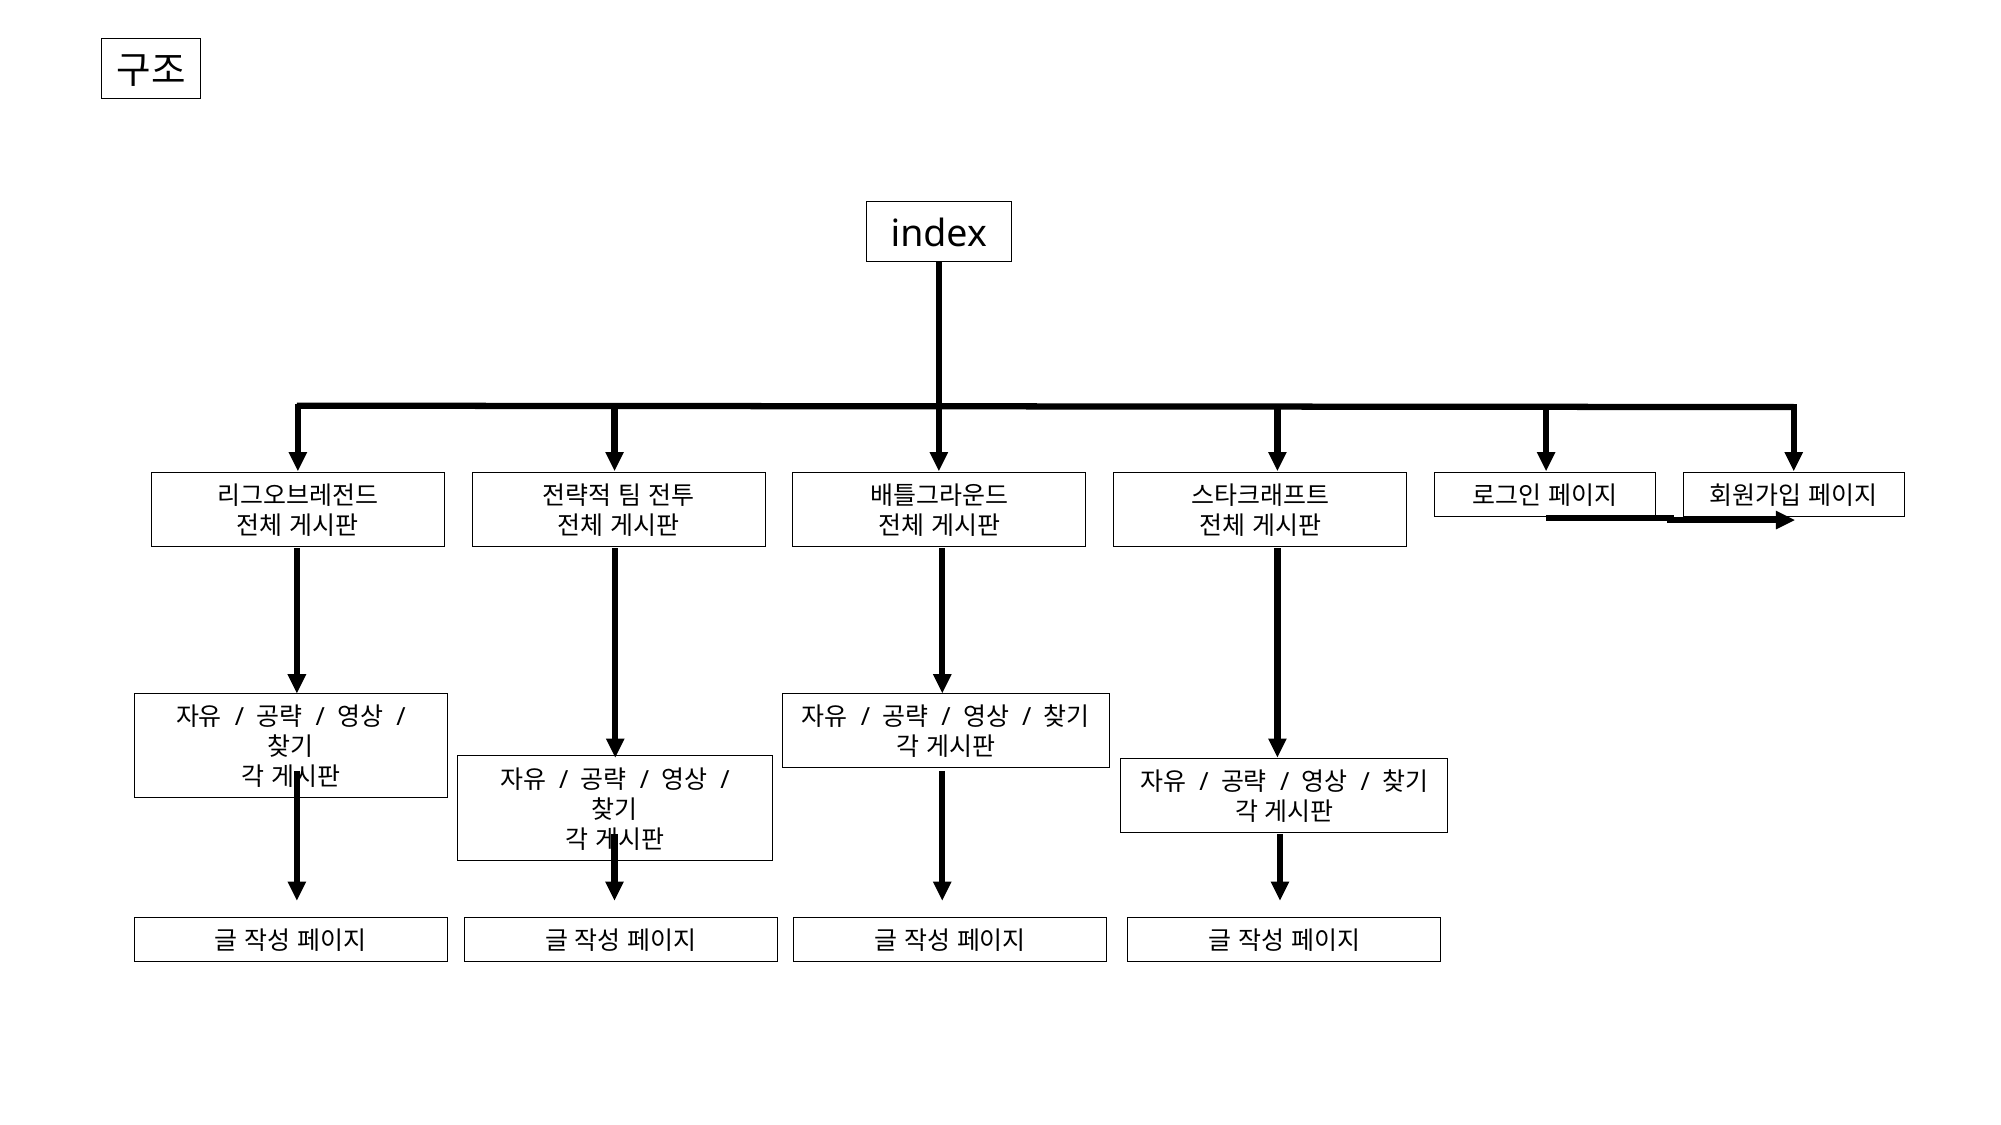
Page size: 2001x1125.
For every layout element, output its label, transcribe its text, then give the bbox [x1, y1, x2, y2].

text_box 배틀그라운드 전체 게시판 [792, 472, 1086, 547]
text_box 자유 / 공략 / 영상 / 찾기 각 게시판 [457, 755, 773, 861]
text_box 로그인 페이지 [1434, 472, 1656, 517]
text_box 자유 / 공략 / 영상 / 찾기 각 게시판 [782, 693, 1110, 768]
text_box 전략적 팀 전투 전체 게시판 [472, 472, 766, 547]
text_box 자유 / 공략 / 영상 / 찾기 각 게시판 [1120, 758, 1448, 833]
text_box 글 작성 페이지 [134, 917, 448, 962]
text_box 자유 / 공략 / 영상 / 찾기 각 게시판 [134, 693, 448, 798]
text_box 리그오브레전드 전체 게시판 [151, 472, 445, 547]
text_box index [866, 201, 1012, 262]
text_box 글 작성 페이지 [464, 917, 778, 962]
text_box 글 작성 페이지 [793, 917, 1107, 962]
text_box 글 작성 페이지 [1127, 917, 1441, 962]
text_box 회원가입 페이지 [1683, 472, 1905, 517]
text_box 구조 [101, 38, 201, 99]
text_box 스타크래프트 전체 게시판 [1113, 472, 1407, 547]
